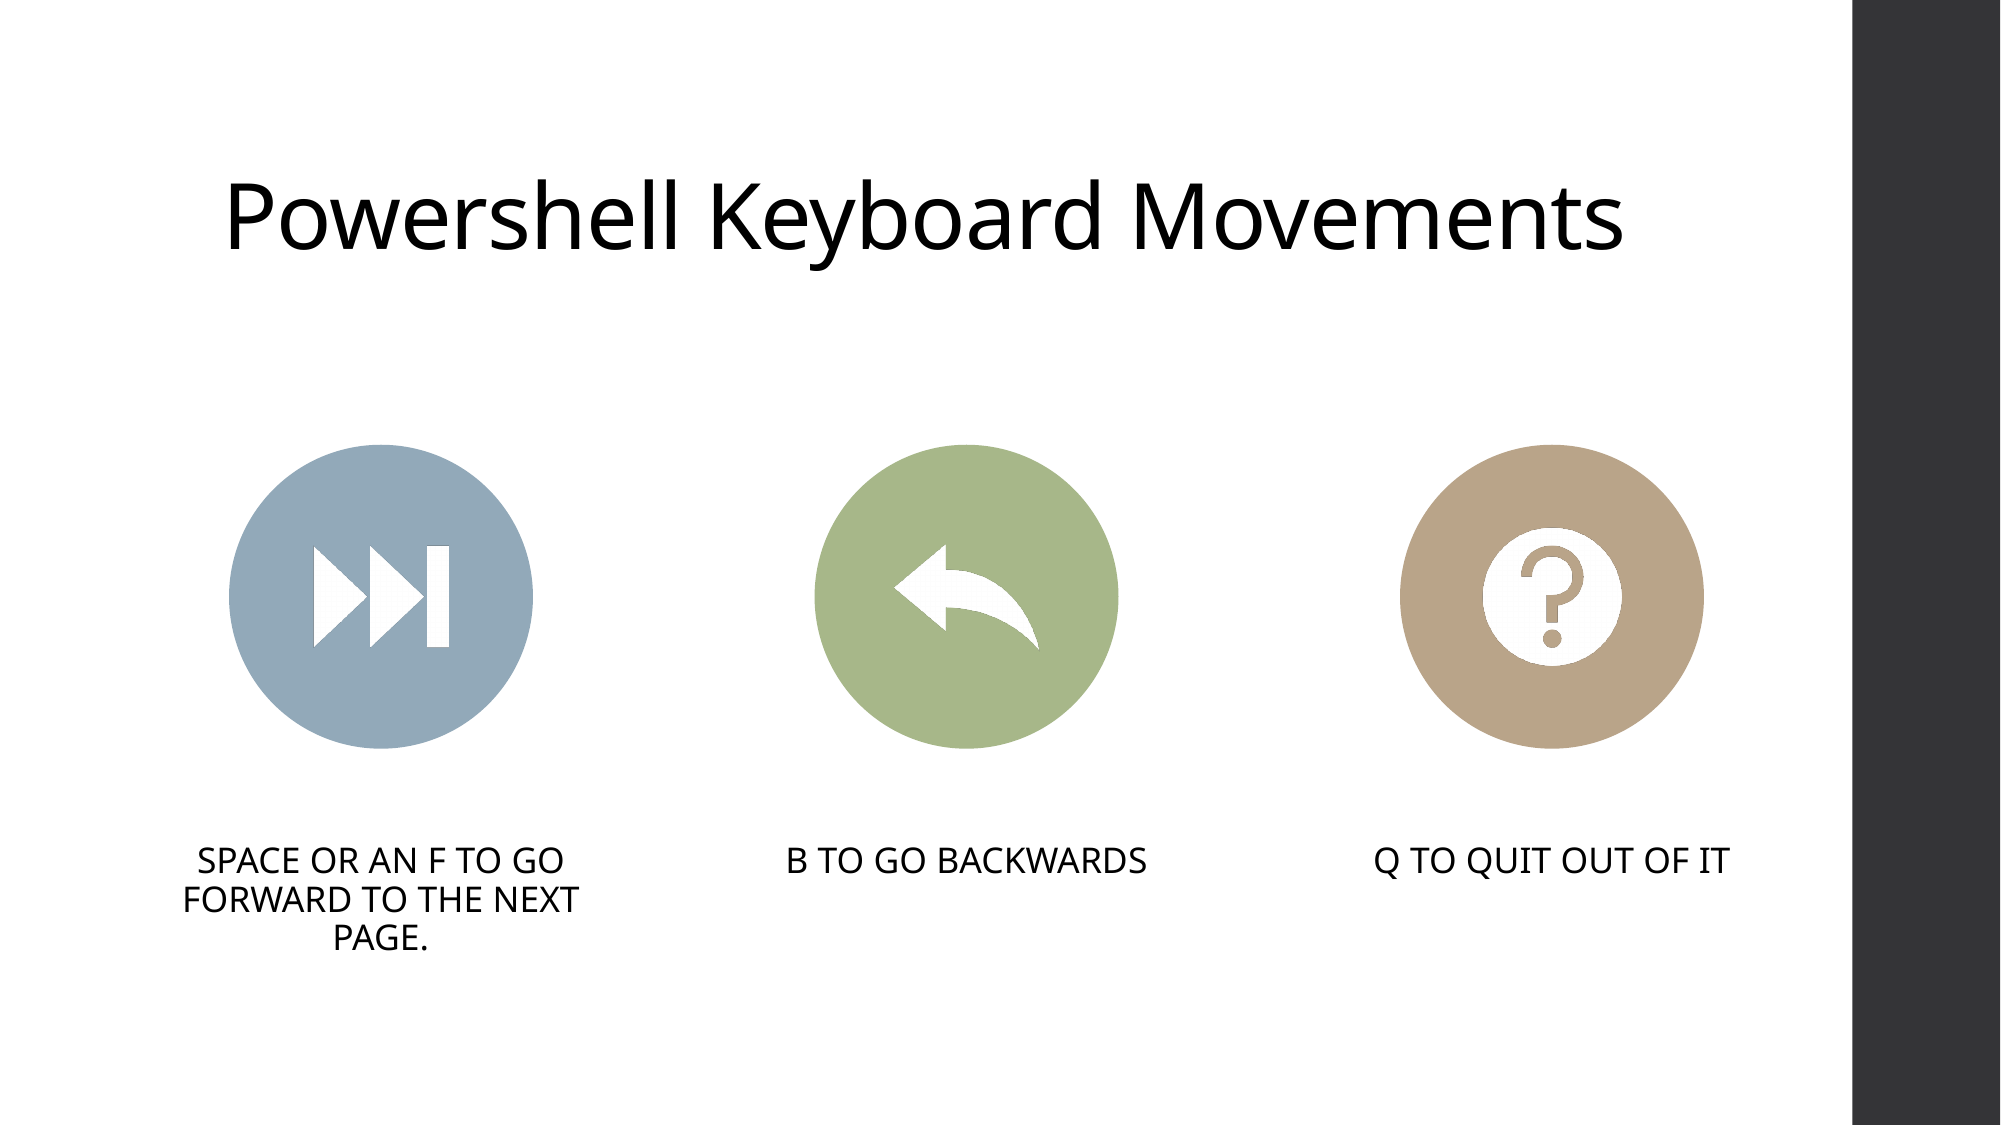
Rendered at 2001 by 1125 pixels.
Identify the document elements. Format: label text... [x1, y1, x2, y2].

title Powershell Keyboard Movements [206, 60, 1797, 278]
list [92, 441, 1841, 965]
